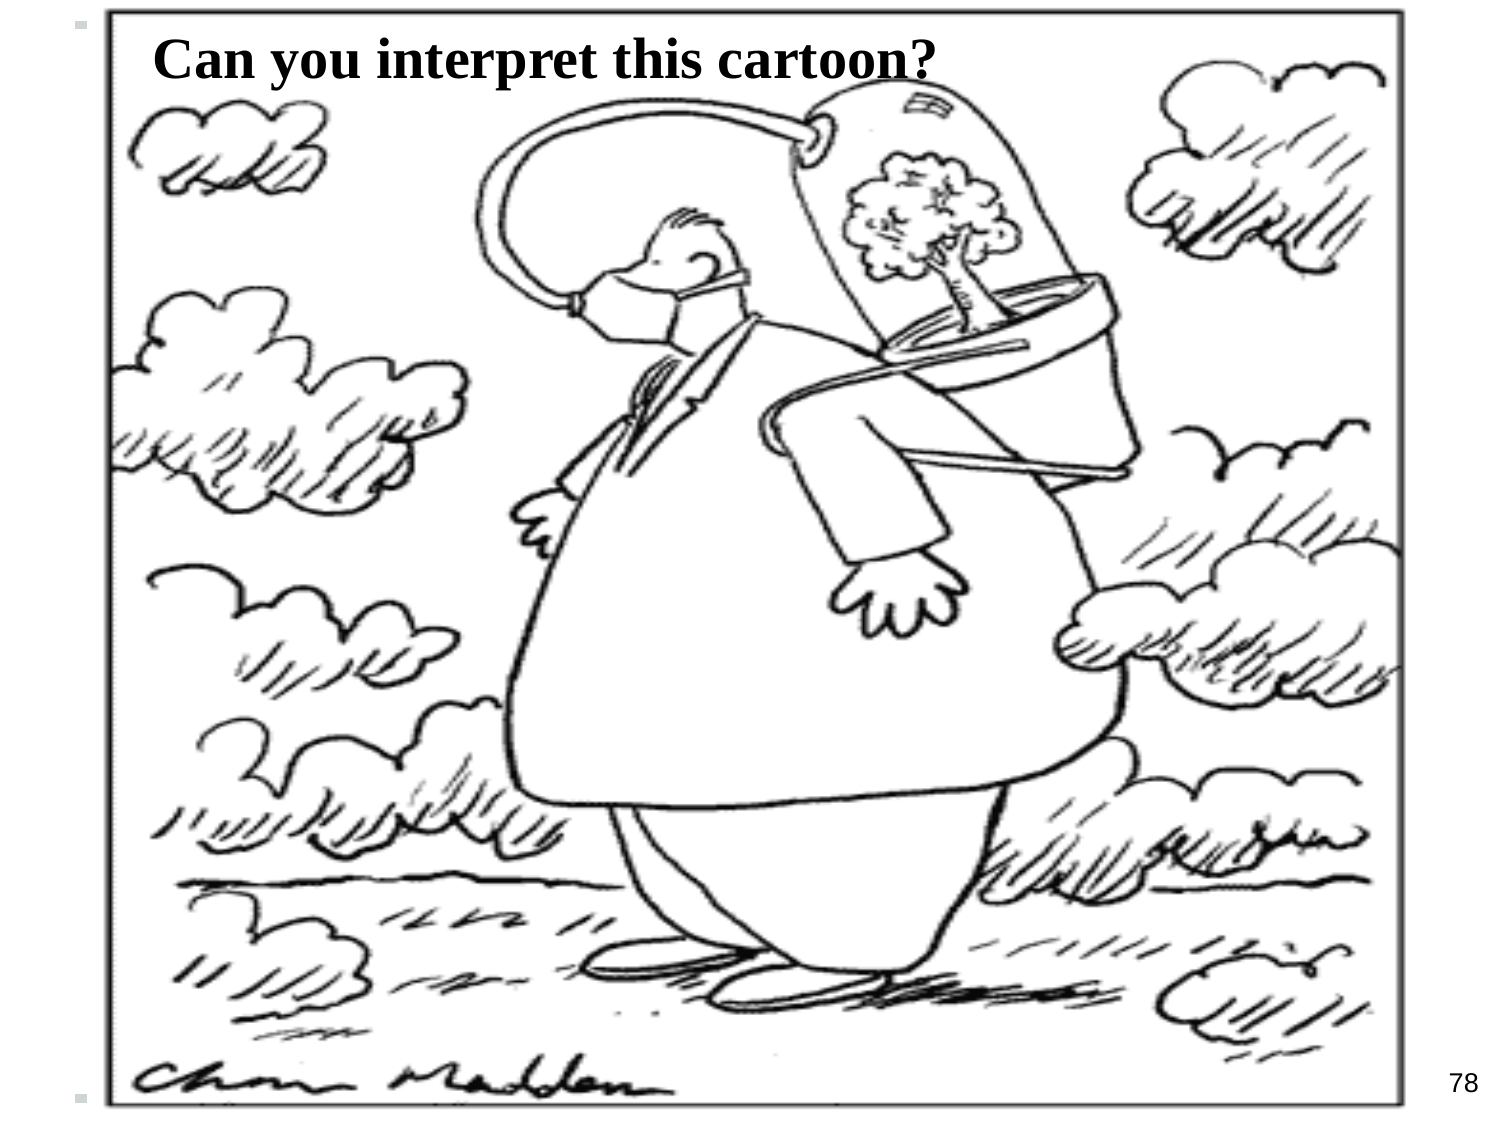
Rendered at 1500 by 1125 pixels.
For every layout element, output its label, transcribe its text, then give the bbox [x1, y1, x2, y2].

picture [87, 0, 1426, 1125]
slide_number ‹#› [1428, 1038, 1494, 1125]
